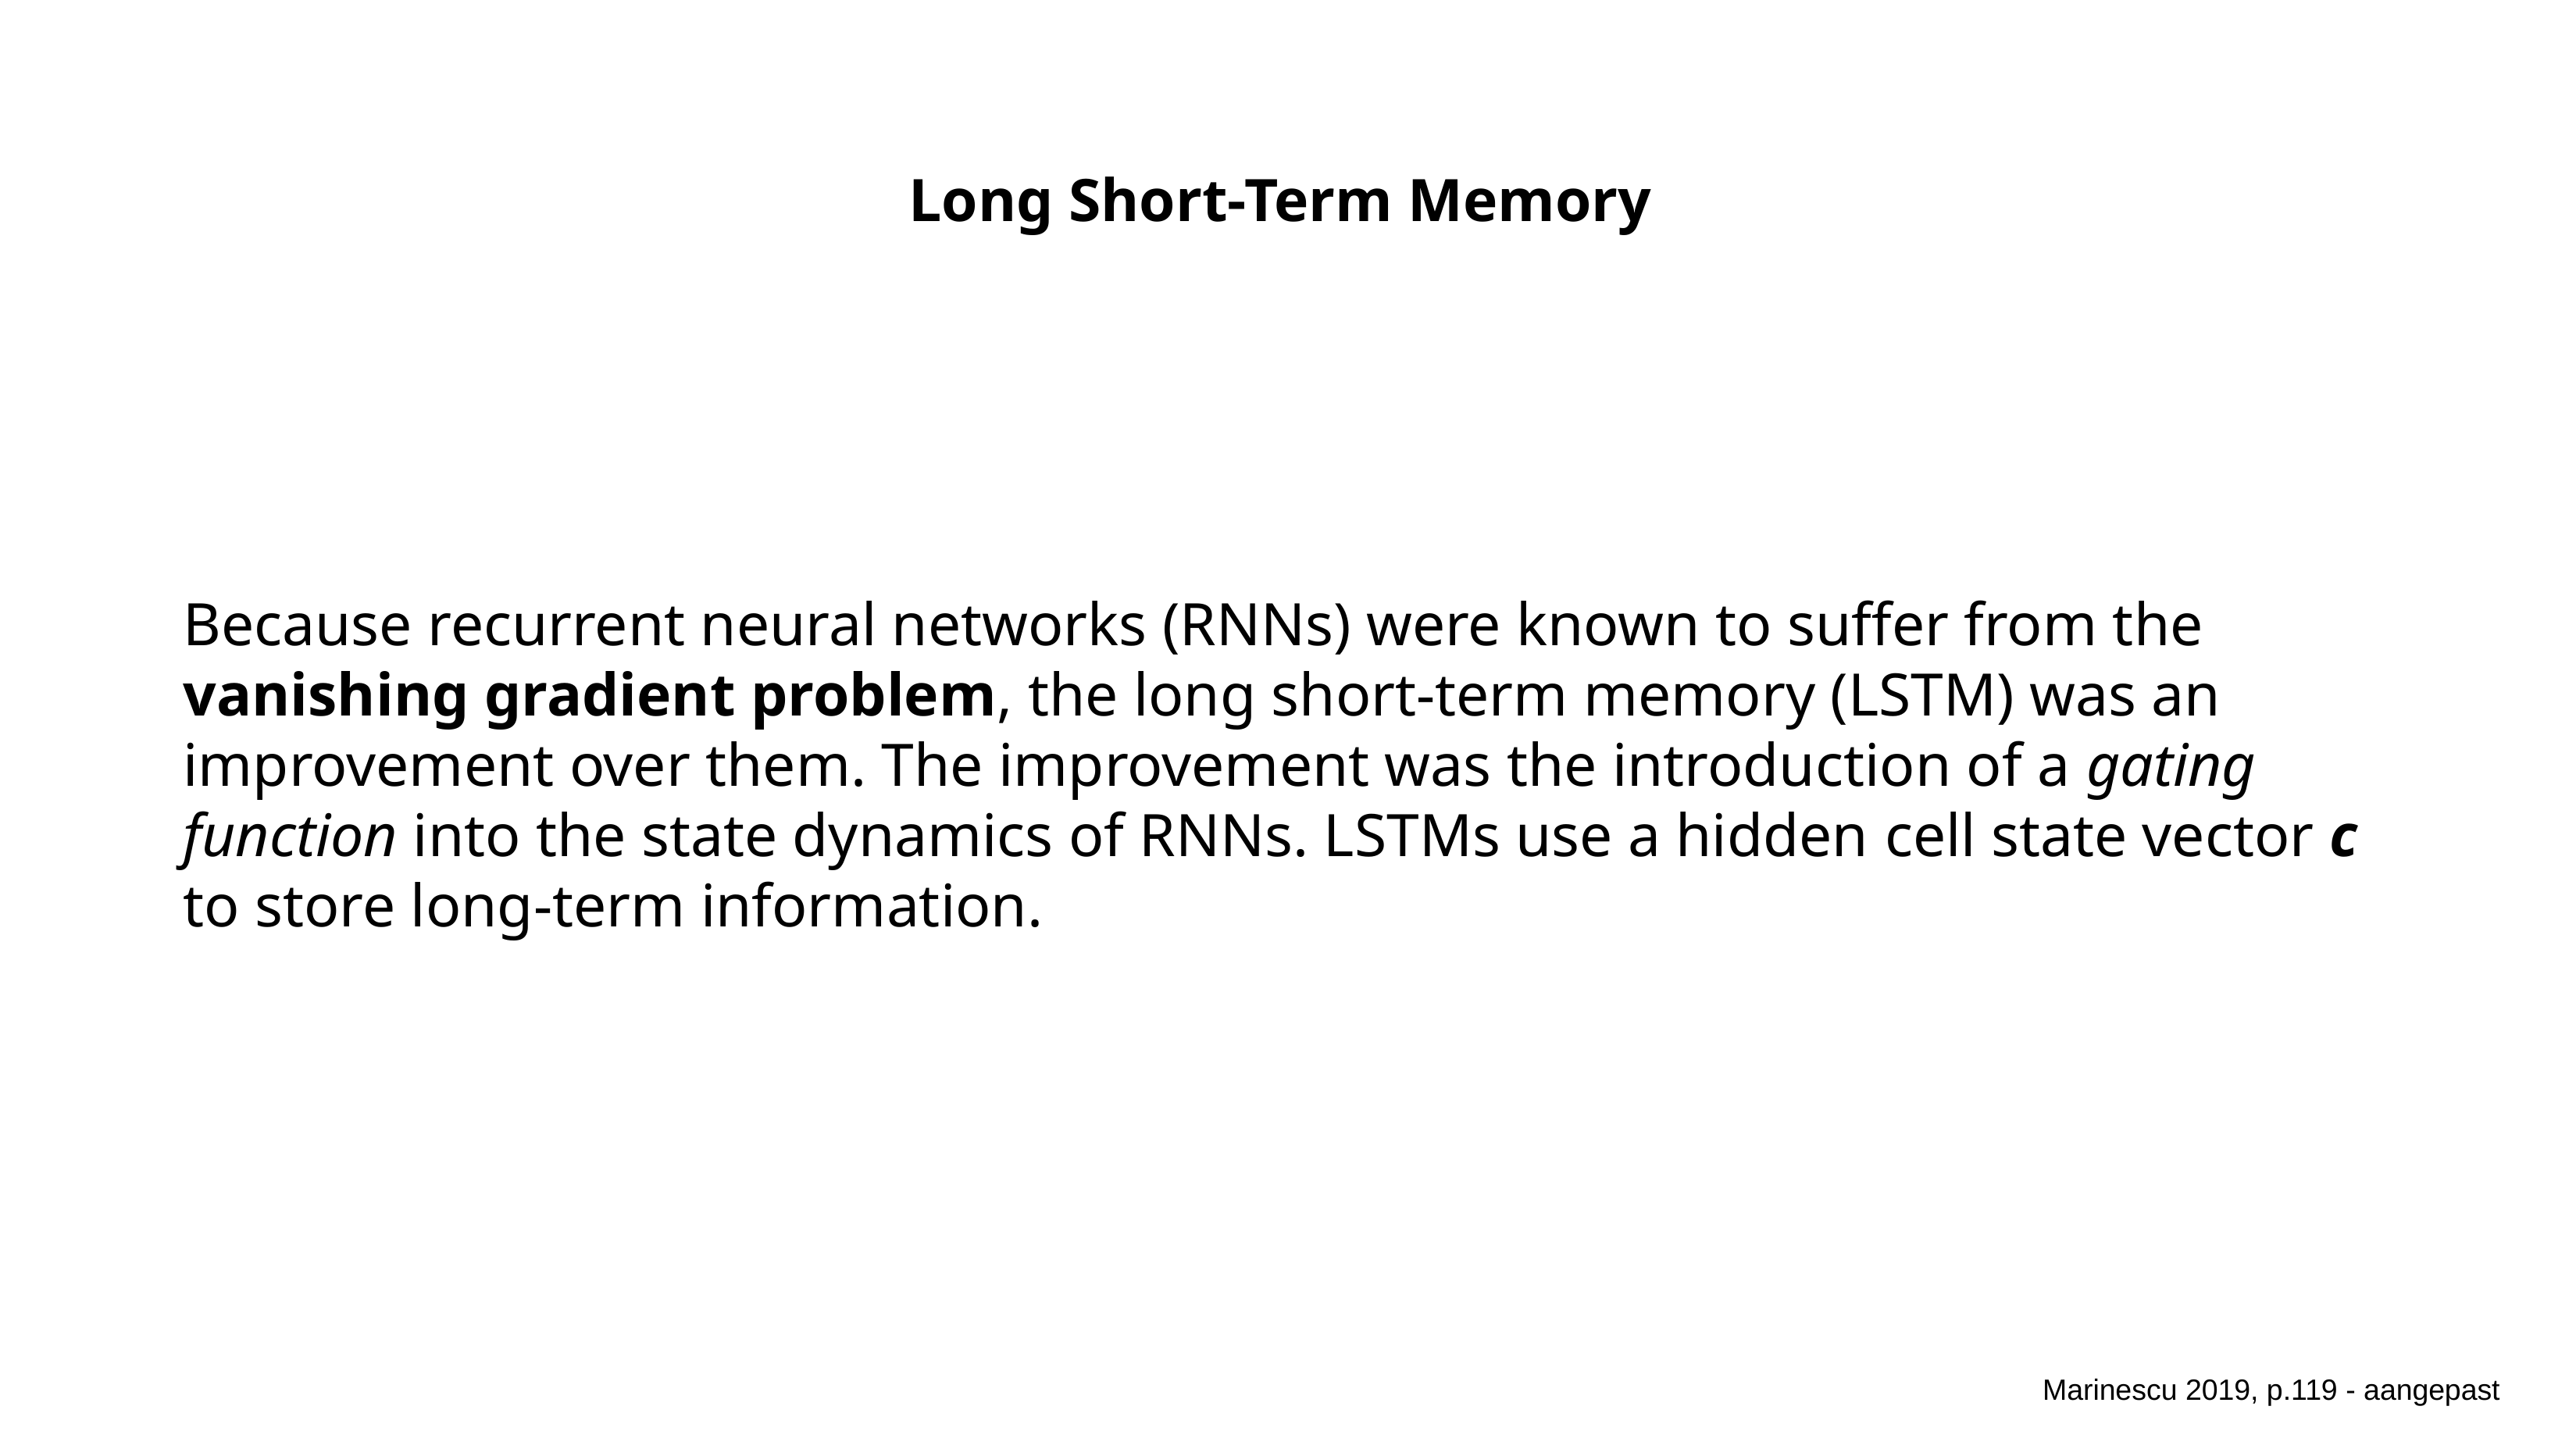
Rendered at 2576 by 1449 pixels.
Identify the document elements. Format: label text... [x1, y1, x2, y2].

text_box Because recurrent neural networks (RNNs) were known to suffer from the vanishing gradient problem, the long short-term memory (LSTM) was an improvement over them. The improvement was the introduction of a gating function into the state dynamics of RNNs. LSTMs use a hidden cell state vector c to store long-term information. [177, 581, 2399, 945]
text_box Long Short-Term Memory [177, 157, 2399, 240]
text_box Marinescu 2019, p.119 - aangepast [2036, 1365, 2524, 1412]
